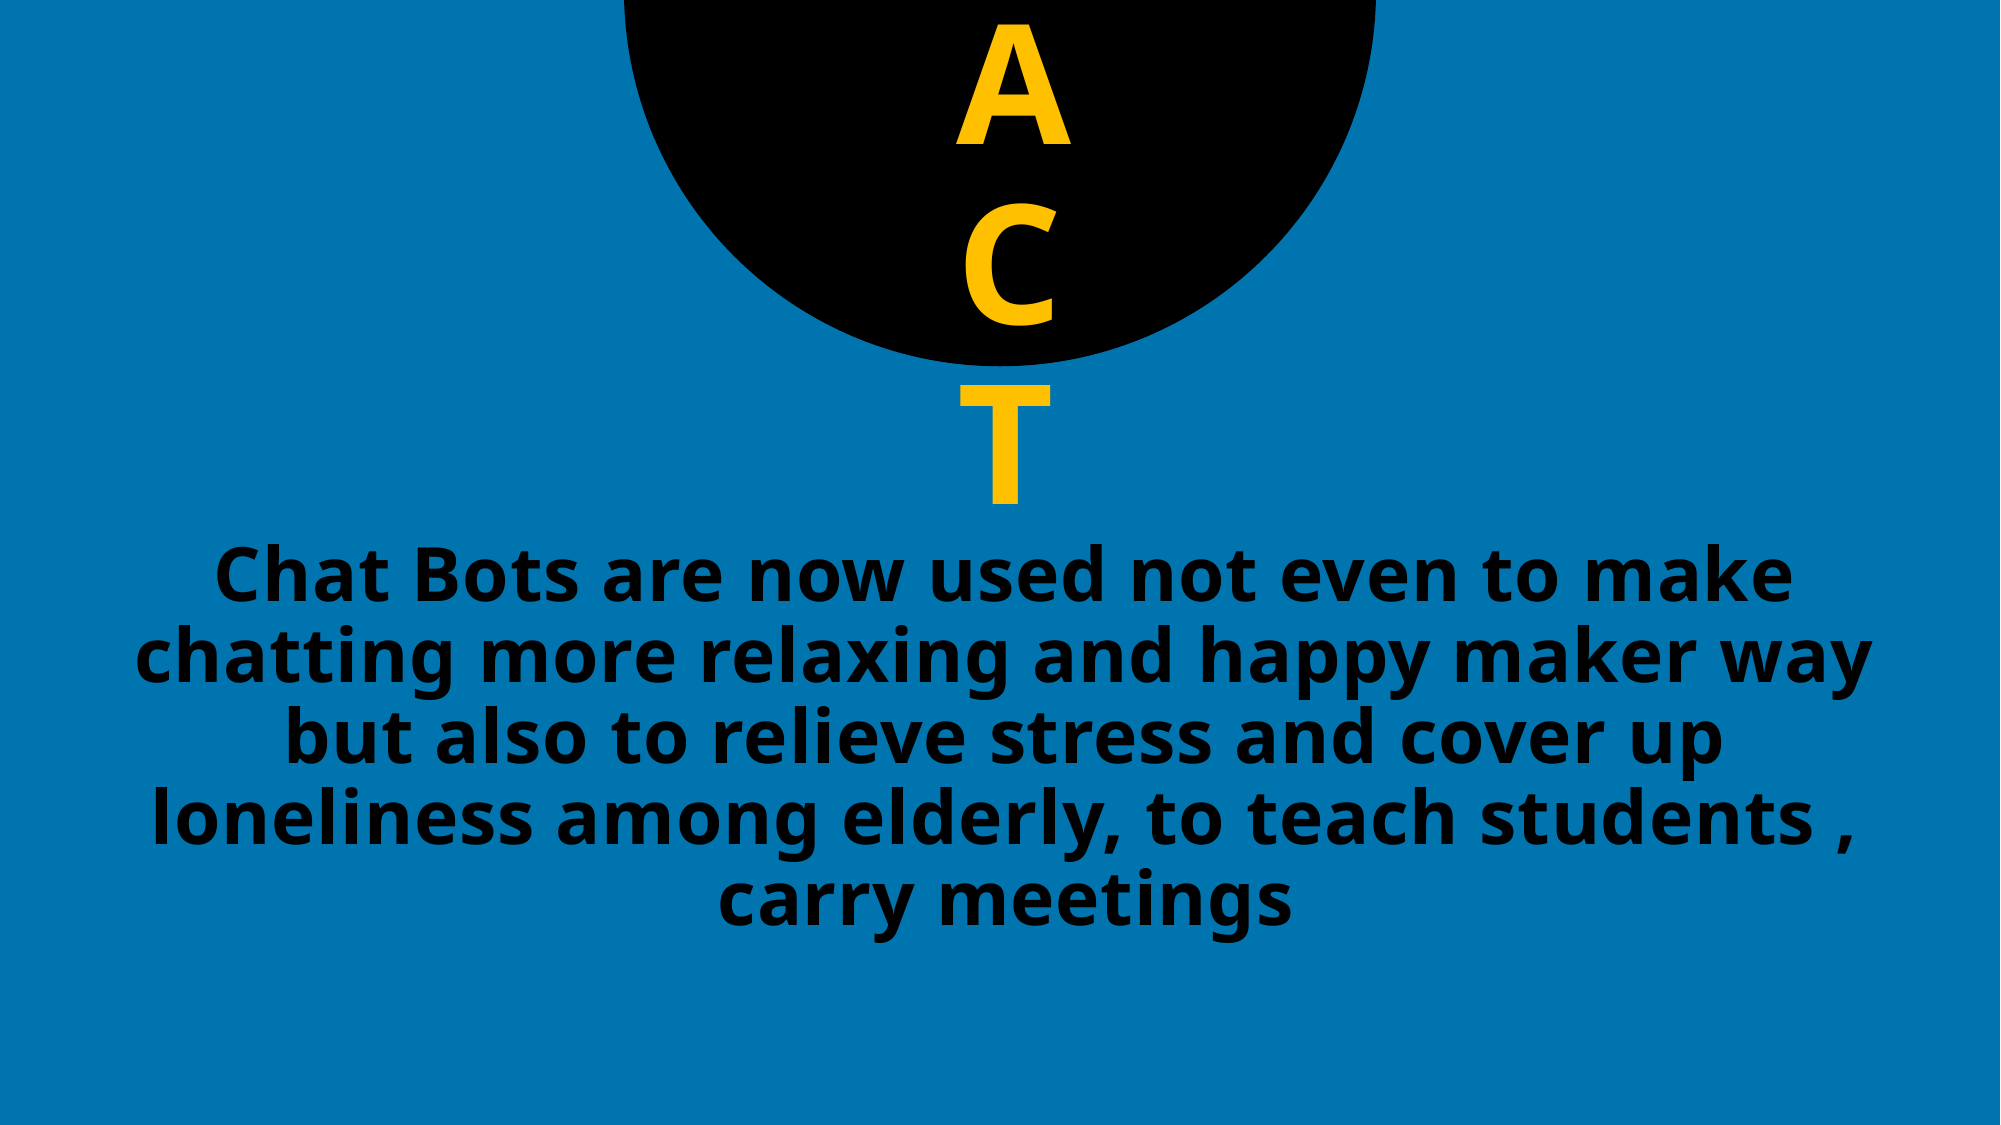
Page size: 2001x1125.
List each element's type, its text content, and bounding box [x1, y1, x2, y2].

picture [323, 788, 332, 843]
picture [753, 561, 788, 600]
picture [1251, 642, 1285, 682]
picture [1328, 804, 1362, 844]
picture [1684, 723, 1720, 780]
picture [338, 723, 373, 762]
picture [748, 723, 783, 762]
picture [179, 804, 216, 843]
picture [1348, 642, 1384, 699]
picture [219, 548, 256, 600]
picture [1108, 837, 1117, 846]
picture [605, 561, 639, 601]
picture [371, 804, 406, 843]
picture [1624, 642, 1659, 681]
picture [736, 642, 771, 681]
picture [1722, 642, 1781, 681]
picture [276, 804, 311, 843]
picture [897, 642, 906, 681]
picture [1661, 561, 1695, 601]
picture [1605, 788, 1640, 843]
picture [796, 707, 805, 762]
picture [1204, 626, 1239, 681]
picture [778, 804, 813, 846]
picture [1404, 723, 1433, 763]
picture [915, 788, 950, 843]
picture [557, 642, 594, 681]
picture [638, 642, 673, 681]
picture [648, 723, 685, 762]
picture [846, 804, 881, 843]
picture [342, 642, 351, 681]
picture [921, 642, 956, 681]
picture [730, 804, 765, 843]
picture [1634, 723, 1669, 762]
picture [705, 642, 729, 681]
picture [819, 707, 828, 716]
picture [1519, 561, 1556, 600]
picture [366, 642, 401, 681]
picture [548, 561, 576, 601]
picture [1589, 561, 1649, 600]
picture [1654, 804, 1689, 843]
picture [606, 642, 630, 681]
picture [1788, 642, 1822, 682]
picture [1335, 707, 1370, 762]
picture [269, 545, 304, 600]
title Chat Bots are now used not even to make chatting more relaxing and happy maker way but also to relieve stress and cover up loneliness among elderly, to teach students , carry meetings [49, 846, 1963, 950]
picture [290, 707, 326, 762]
picture [804, 642, 838, 682]
picture [1416, 788, 1451, 843]
picture [316, 561, 350, 601]
picture [509, 723, 537, 763]
picture [1065, 545, 1100, 600]
picture [464, 804, 492, 844]
picture [1701, 804, 1736, 843]
picture [1098, 723, 1133, 762]
picture [1371, 561, 1406, 600]
picture [1458, 642, 1518, 681]
picture [419, 549, 456, 600]
picture [1486, 723, 1525, 762]
picture [685, 561, 720, 600]
picture [513, 553, 539, 600]
picture [1390, 642, 1429, 699]
picture [419, 804, 454, 843]
picture [1228, 553, 1254, 600]
picture [1249, 796, 1275, 843]
picture [819, 723, 828, 762]
picture [783, 626, 792, 681]
picture [1443, 723, 1480, 762]
picture [1036, 642, 1070, 682]
picture [1418, 561, 1453, 600]
picture [180, 626, 215, 681]
picture [347, 804, 356, 843]
picture [1532, 723, 1567, 762]
picture [1530, 642, 1564, 682]
picture [384, 715, 410, 762]
picture [1709, 545, 1745, 600]
picture [1085, 642, 1120, 681]
picture [1284, 804, 1319, 843]
picture [1183, 561, 1220, 600]
picture [228, 804, 263, 843]
picture [1484, 553, 1510, 600]
picture [1045, 788, 1054, 843]
picture [1579, 626, 1615, 681]
picture [1238, 723, 1272, 763]
picture [272, 634, 298, 681]
picture [893, 788, 902, 843]
picture [961, 386, 1050, 503]
list FACT [941, 81, 1072, 279]
picture [547, 723, 584, 762]
picture [1747, 796, 1773, 843]
picture [487, 707, 496, 762]
picture [1287, 723, 1322, 762]
picture [844, 561, 903, 600]
picture [1284, 561, 1319, 600]
picture [613, 715, 639, 762]
picture [1029, 715, 1055, 762]
picture [1183, 804, 1220, 843]
picture [608, 804, 668, 843]
picture [849, 642, 886, 681]
picture [438, 723, 472, 763]
picture [414, 642, 449, 699]
picture [1148, 796, 1174, 843]
picture [1300, 642, 1336, 699]
picture [882, 723, 921, 762]
picture [1484, 804, 1512, 844]
picture [1520, 796, 1546, 843]
picture [1832, 642, 1871, 699]
picture [1135, 561, 1170, 600]
picture [969, 642, 1004, 699]
picture [1841, 837, 1850, 846]
picture [1671, 642, 1695, 681]
picture [1375, 804, 1404, 844]
picture [654, 561, 678, 600]
picture [157, 788, 166, 843]
picture [994, 723, 1022, 763]
picture [1064, 804, 1103, 846]
picture [1181, 723, 1209, 763]
picture [1558, 804, 1593, 843]
picture [1133, 626, 1168, 681]
picture [1067, 723, 1091, 762]
picture [559, 804, 593, 844]
picture [1755, 561, 1790, 600]
picture [934, 561, 969, 600]
picture [1143, 723, 1171, 763]
picture [717, 723, 741, 762]
picture [361, 553, 387, 600]
picture [227, 642, 261, 682]
picture [1782, 804, 1810, 844]
picture [305, 634, 331, 681]
picture [841, 723, 876, 762]
picture [139, 642, 168, 682]
picture [1010, 804, 1034, 843]
picture [801, 561, 838, 600]
picture [1579, 723, 1603, 762]
picture [347, 788, 356, 797]
picture [963, 804, 998, 843]
picture [928, 723, 963, 762]
picture [1020, 561, 1055, 600]
picture [467, 561, 504, 600]
picture [485, 642, 545, 681]
picture [342, 626, 351, 635]
picture [681, 804, 718, 843]
picture [982, 561, 1010, 601]
picture [897, 626, 906, 635]
picture [1324, 561, 1363, 600]
picture [502, 804, 530, 844]
